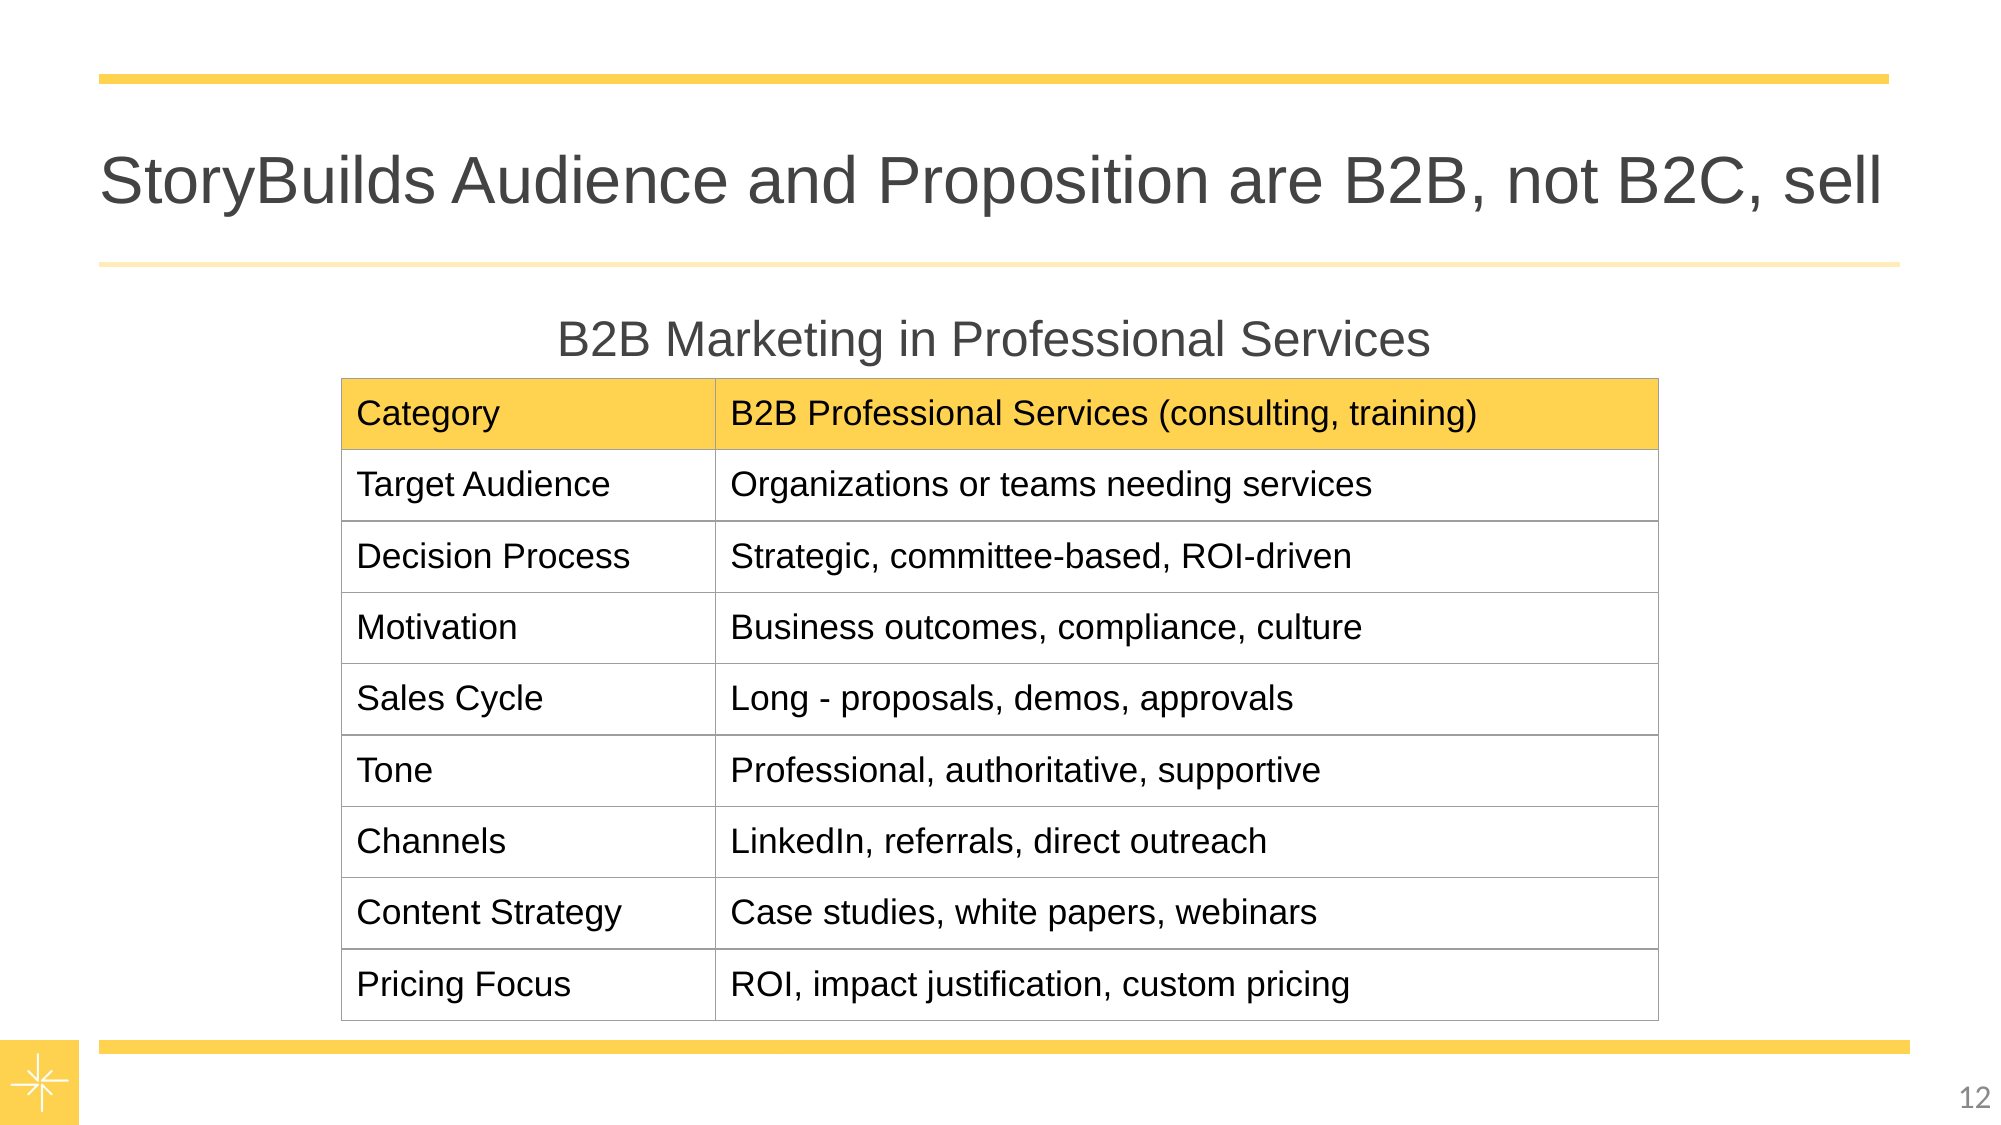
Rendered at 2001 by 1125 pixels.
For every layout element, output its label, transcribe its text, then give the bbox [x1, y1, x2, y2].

table_cell Case studies, white papers, webinars [716, 878, 1658, 948]
table_cell Motivation [342, 593, 715, 663]
table_cell Content Strategy [342, 878, 715, 948]
table_cell Organizations or teams needing services [716, 450, 1658, 520]
table_cell LinkedIn, referrals, direct outreach [716, 807, 1658, 877]
picture [0, 1040, 79, 1125]
table_cell Channels [342, 807, 715, 877]
table_cell Strategic, committee-based, ROI-driven [716, 522, 1658, 592]
picture [99, 1040, 1910, 1054]
table_header Category [342, 379, 715, 449]
picture [99, 74, 1889, 85]
text_box StoryBuilds Audience and Proposition are B2B, not B2C, sell [99, 83, 1900, 261]
text_box B2B Marketing in Professional Services [94, 297, 1895, 380]
table_cell Decision Process [342, 522, 715, 592]
table_cell Tone [342, 736, 715, 806]
table_cell Professional, authoritative, supportive [716, 736, 1658, 806]
table_cell ROI, impact justification, custom pricing [716, 950, 1658, 1020]
table_cell Long - proposals, demos, approvals [716, 664, 1658, 734]
table_header B2B Professional Services (consulting, training) [716, 379, 1658, 449]
table_cell Sales Cycle [342, 664, 715, 734]
table_cell Pricing Focus [342, 950, 715, 1020]
table_cell Target Audience [342, 450, 715, 520]
picture [99, 262, 1901, 268]
slide_number ‹#› [1544, 1065, 2000, 1125]
table_cell Business outcomes, compliance, culture [716, 593, 1658, 663]
